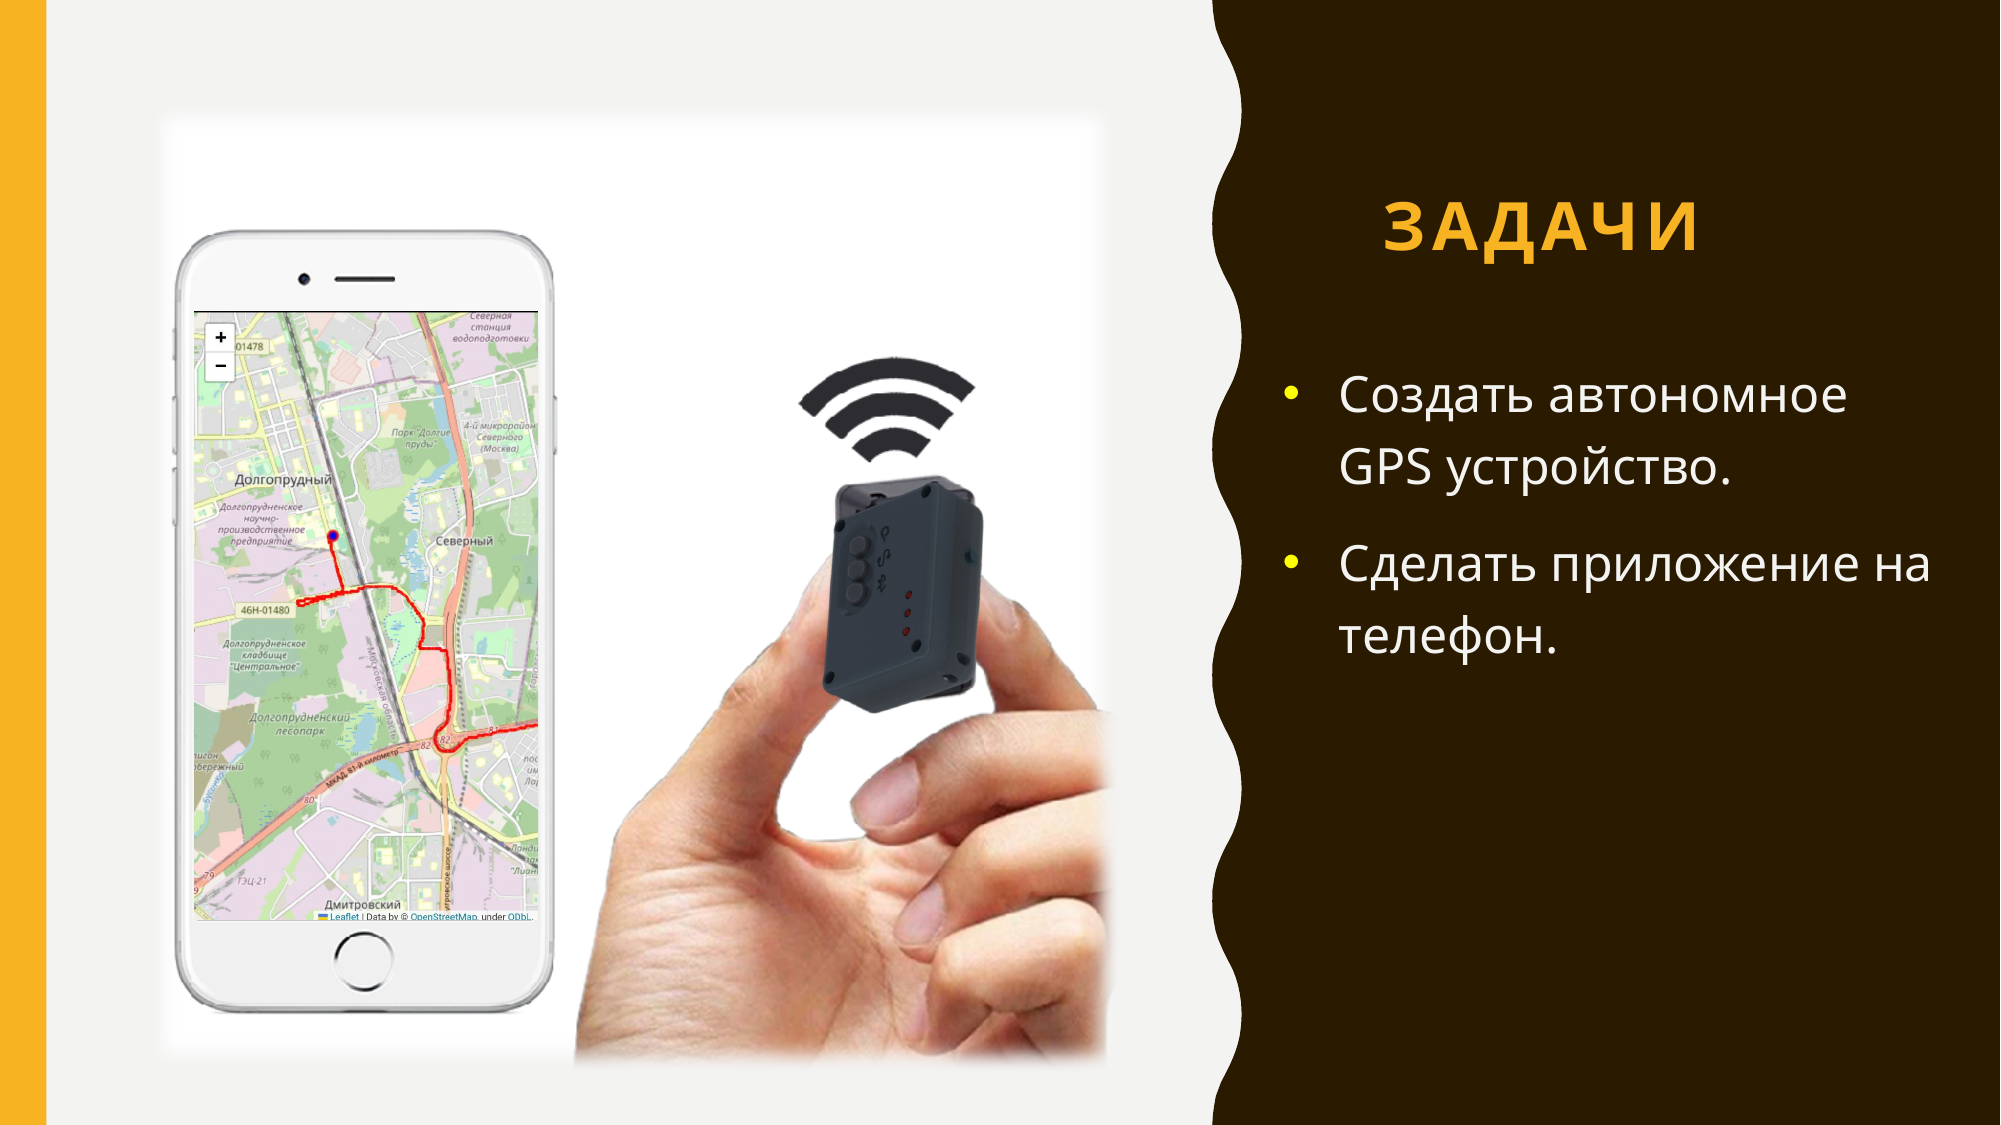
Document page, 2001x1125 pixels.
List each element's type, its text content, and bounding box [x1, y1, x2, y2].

picture [146, 99, 1132, 1072]
list Создать автономное GPS устройство. Сделать приложение на телефон. [1267, 342, 1963, 1022]
title Задачи [1367, 75, 1875, 272]
